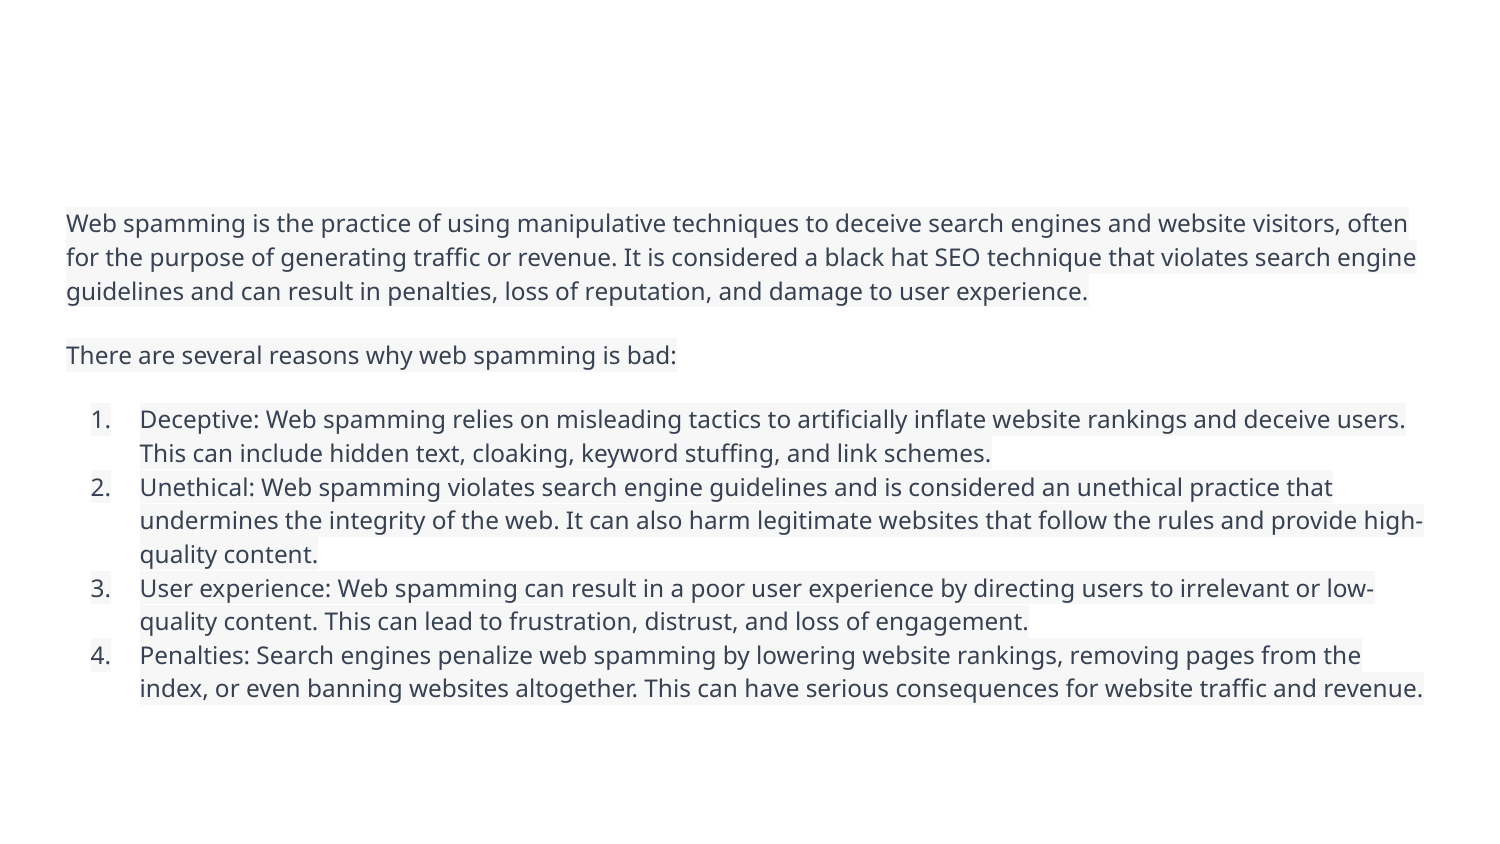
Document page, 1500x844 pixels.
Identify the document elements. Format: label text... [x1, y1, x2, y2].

list Web spamming is the practice of using manipulative techniques to deceive search engines and website visitors, often for the purpose of generating traffic or revenue. It is considered a black hat SEO technique that violates search engine guidelines and can result in penalties, loss of reputation, and damage to user experience. There are several reasons why web spamming is bad: Deceptive: Web spamming relies on misleading tactics to artificially inflate website rankings and deceive users. This can include hidden text, cloaking, keyword stuffing, and link schemes. Unethical: Web spamming violates search engine guidelines and is considered an unethical practice that undermines the integrity of the web. It can also harm legitimate websites that follow the rules and provide high-quality content. User experience: Web spamming can result in a poor user experience by directing users to irrelevant or low-quality content. This can lead to frustration, distrust, and loss of engagement. Penalties: Search engines penalize web spamming by lowering website rankings, removing pages from the index, or even banning websites altogether. This can have serious consequences for website traffic and revenue. [51, 189, 1449, 750]
